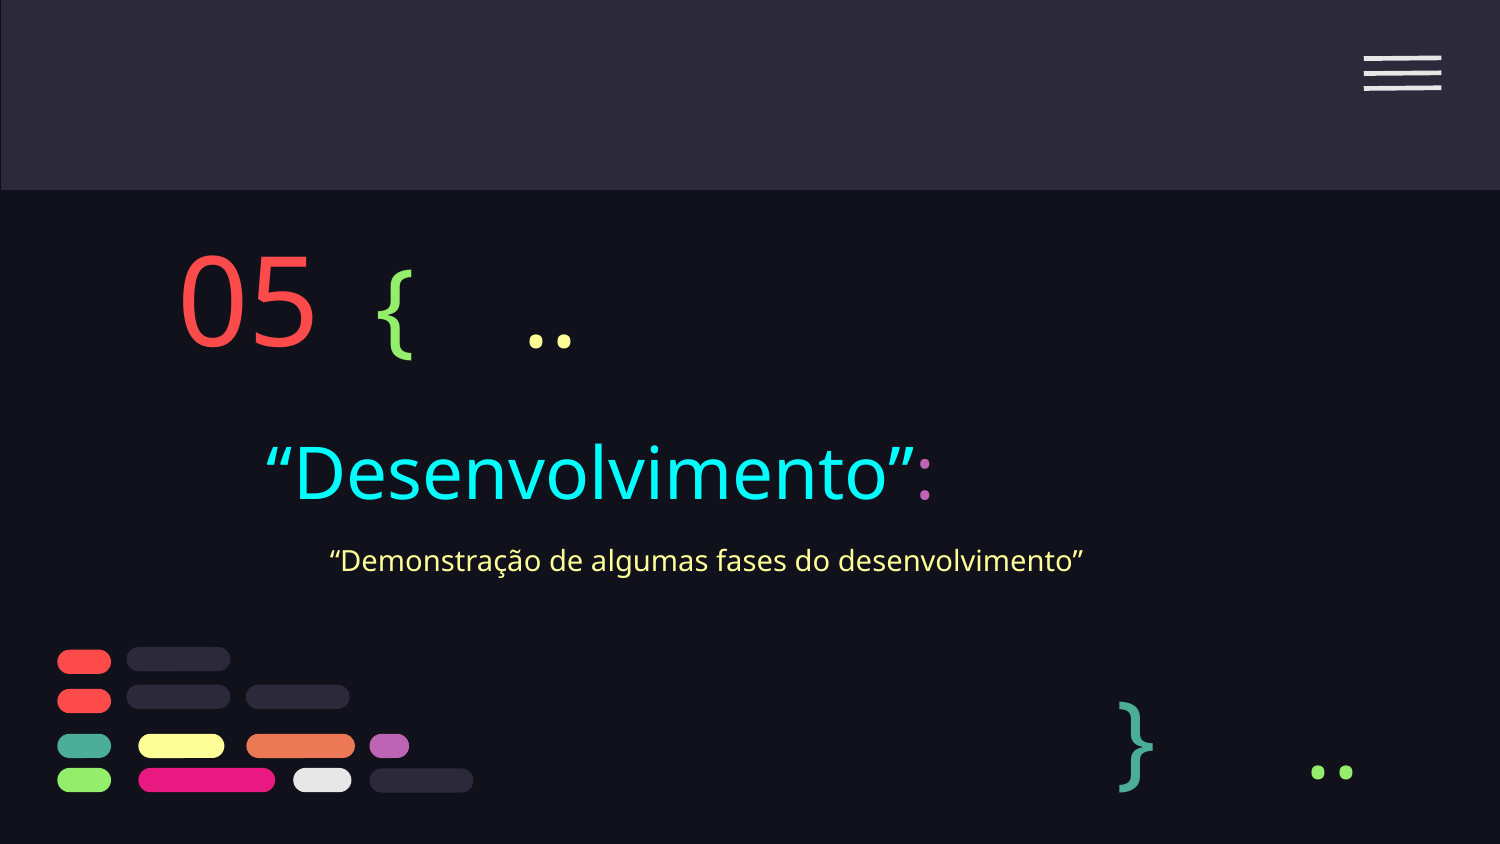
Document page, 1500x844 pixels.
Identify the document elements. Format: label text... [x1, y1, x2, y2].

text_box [57, 646, 474, 793]
title 05 [162, 221, 434, 372]
text_box } [1101, 657, 1188, 782]
text_box .. [433, 260, 594, 351]
text_box { [360, 225, 476, 368]
text_box .. [1215, 692, 1376, 782]
title “Desenvolvimento”: [251, 371, 1341, 569]
subtitle “Demonstração de algumas fases do desenvolvimento” [314, 522, 1307, 569]
